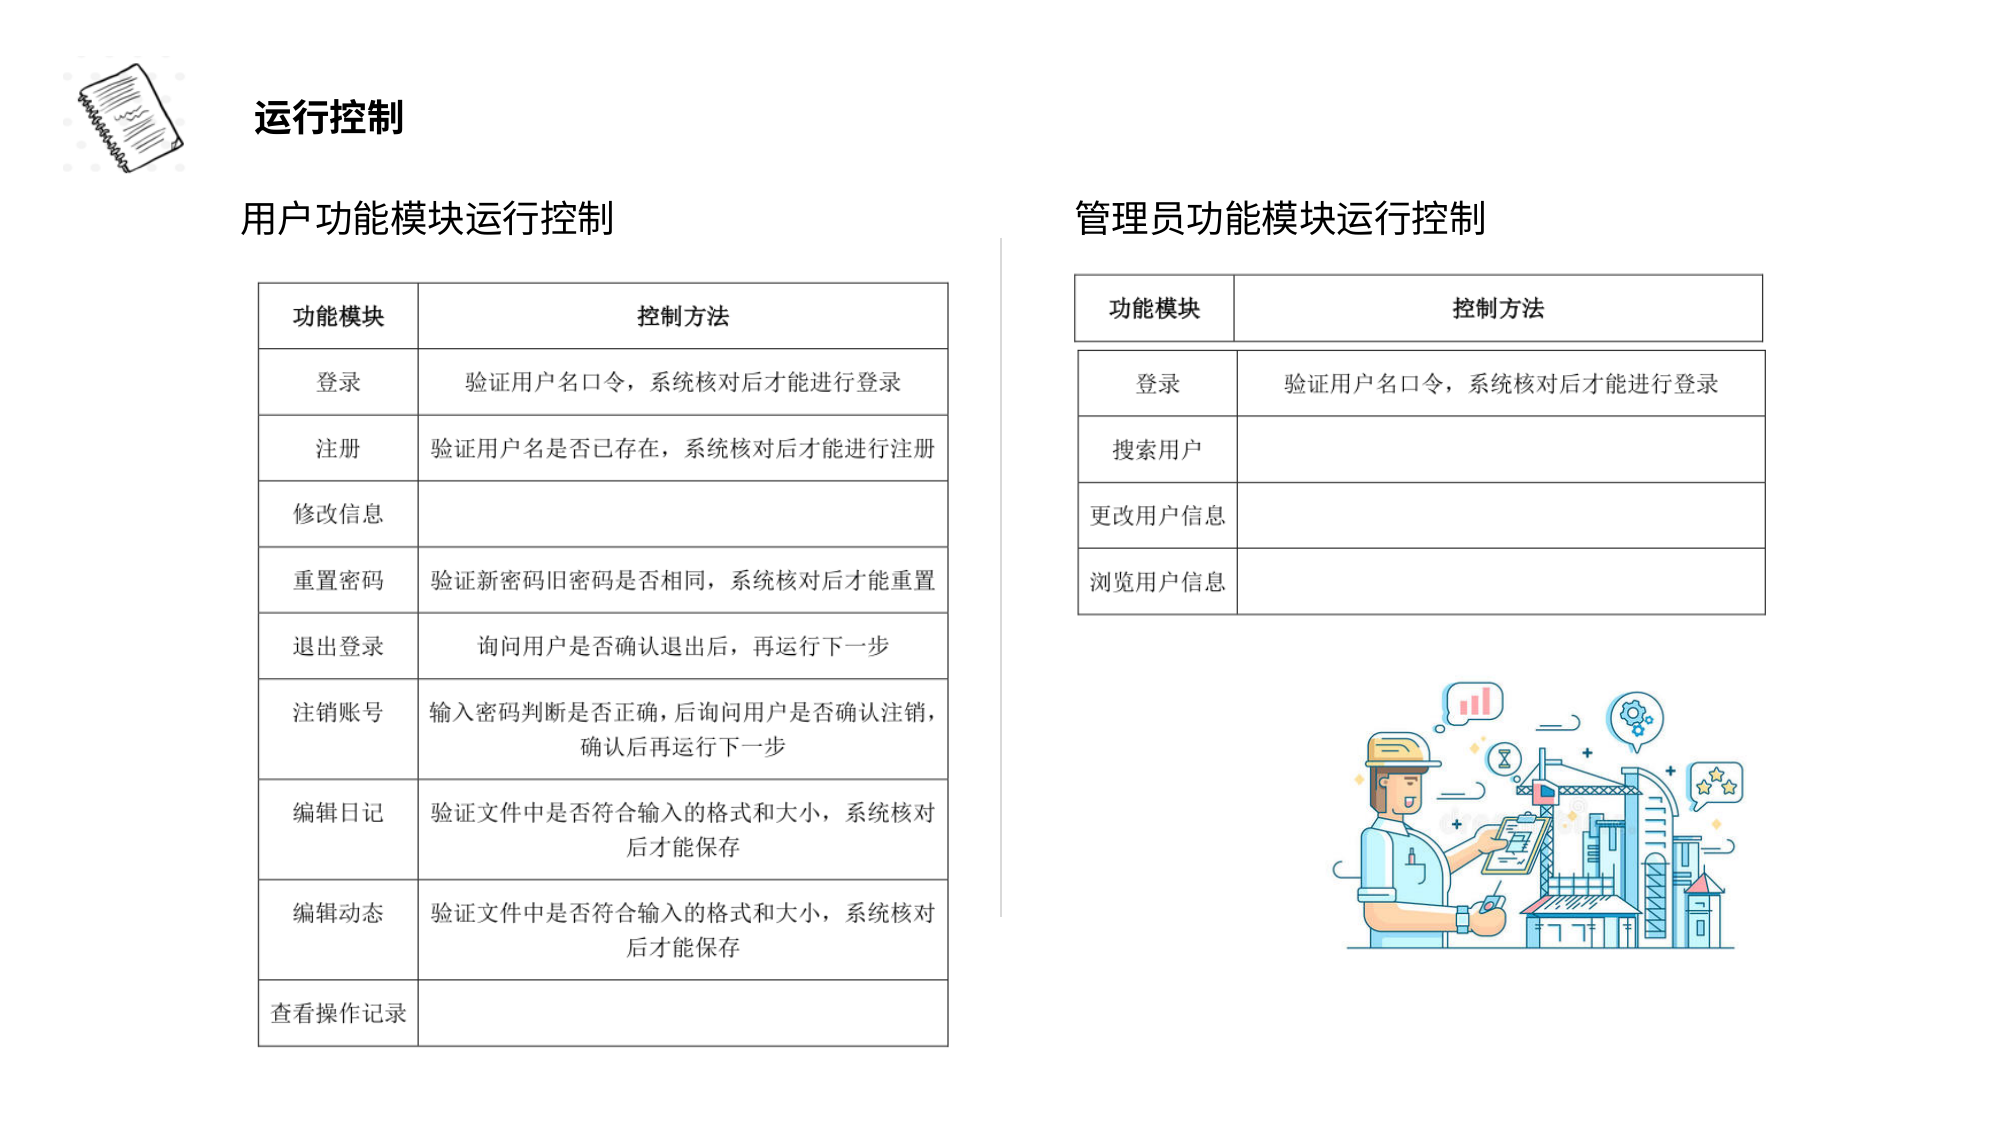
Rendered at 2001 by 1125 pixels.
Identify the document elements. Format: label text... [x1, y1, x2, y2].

picture [251, 270, 959, 1061]
picture [1065, 269, 1791, 1005]
picture [63, 56, 189, 177]
text_box 管理员功能模块运行控制 [1059, 187, 1635, 247]
text_box 用户功能模块运行控制 [225, 187, 712, 247]
text_box 运行控制 [202, 81, 457, 151]
